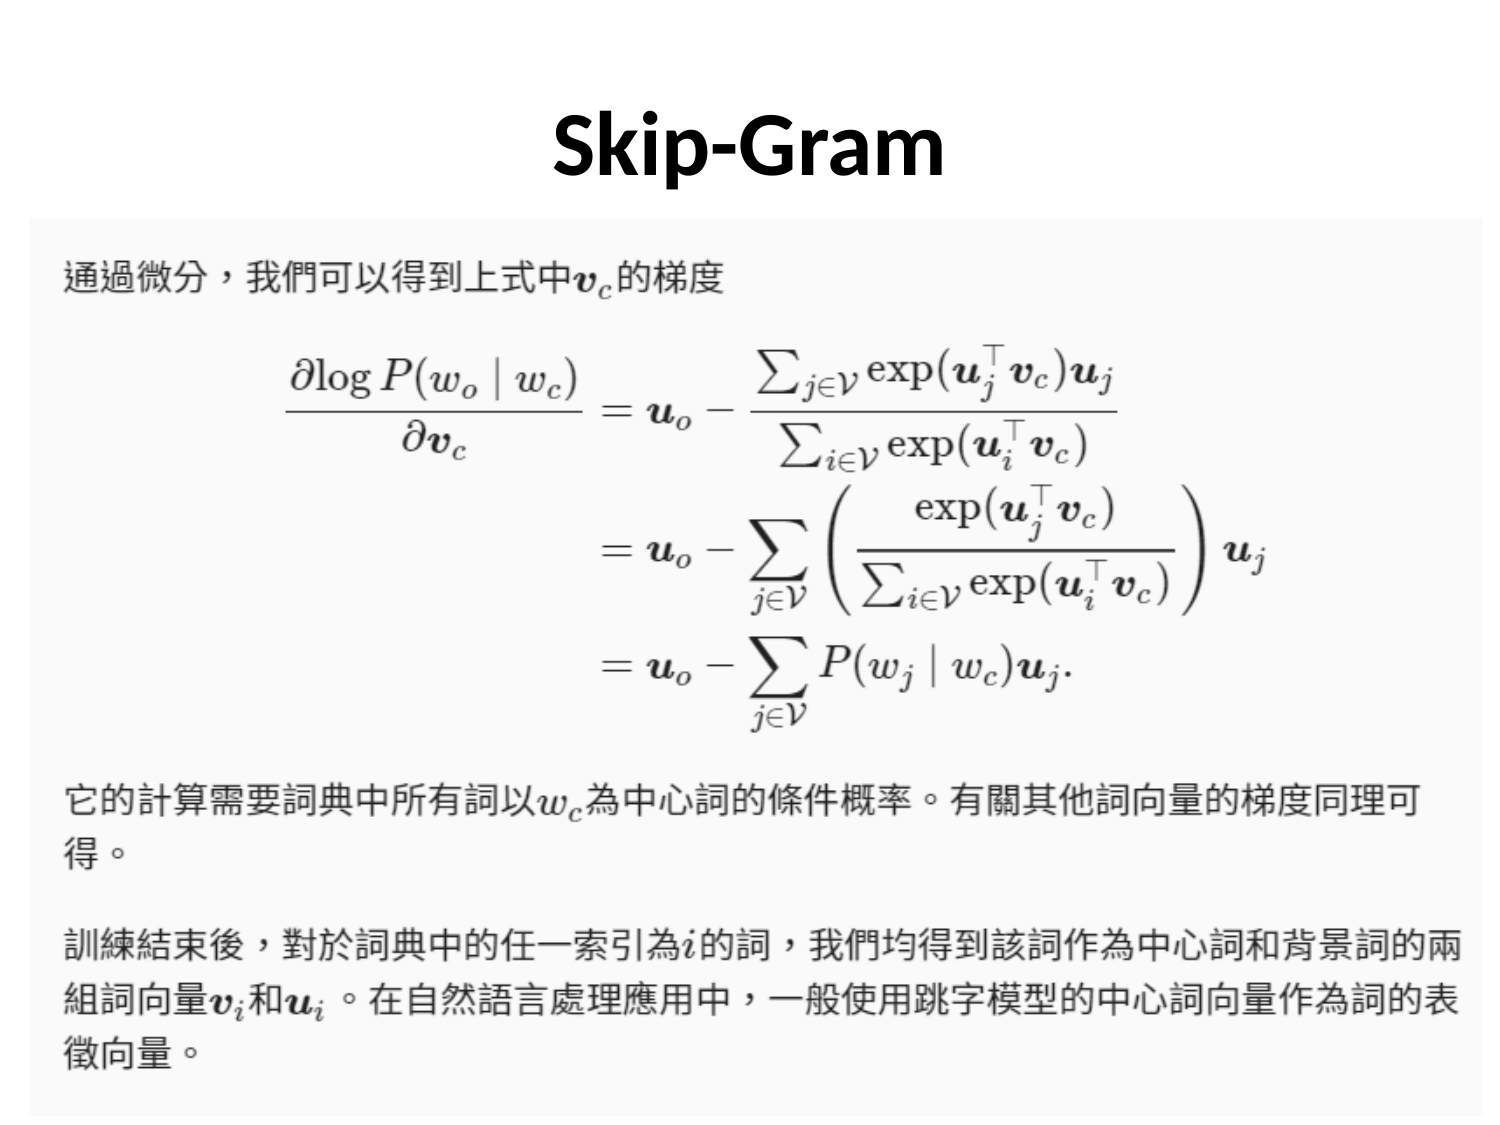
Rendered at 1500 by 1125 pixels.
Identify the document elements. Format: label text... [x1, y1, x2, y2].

picture [29, 219, 1483, 1116]
title Skip-Gram [75, 45, 1425, 217]
